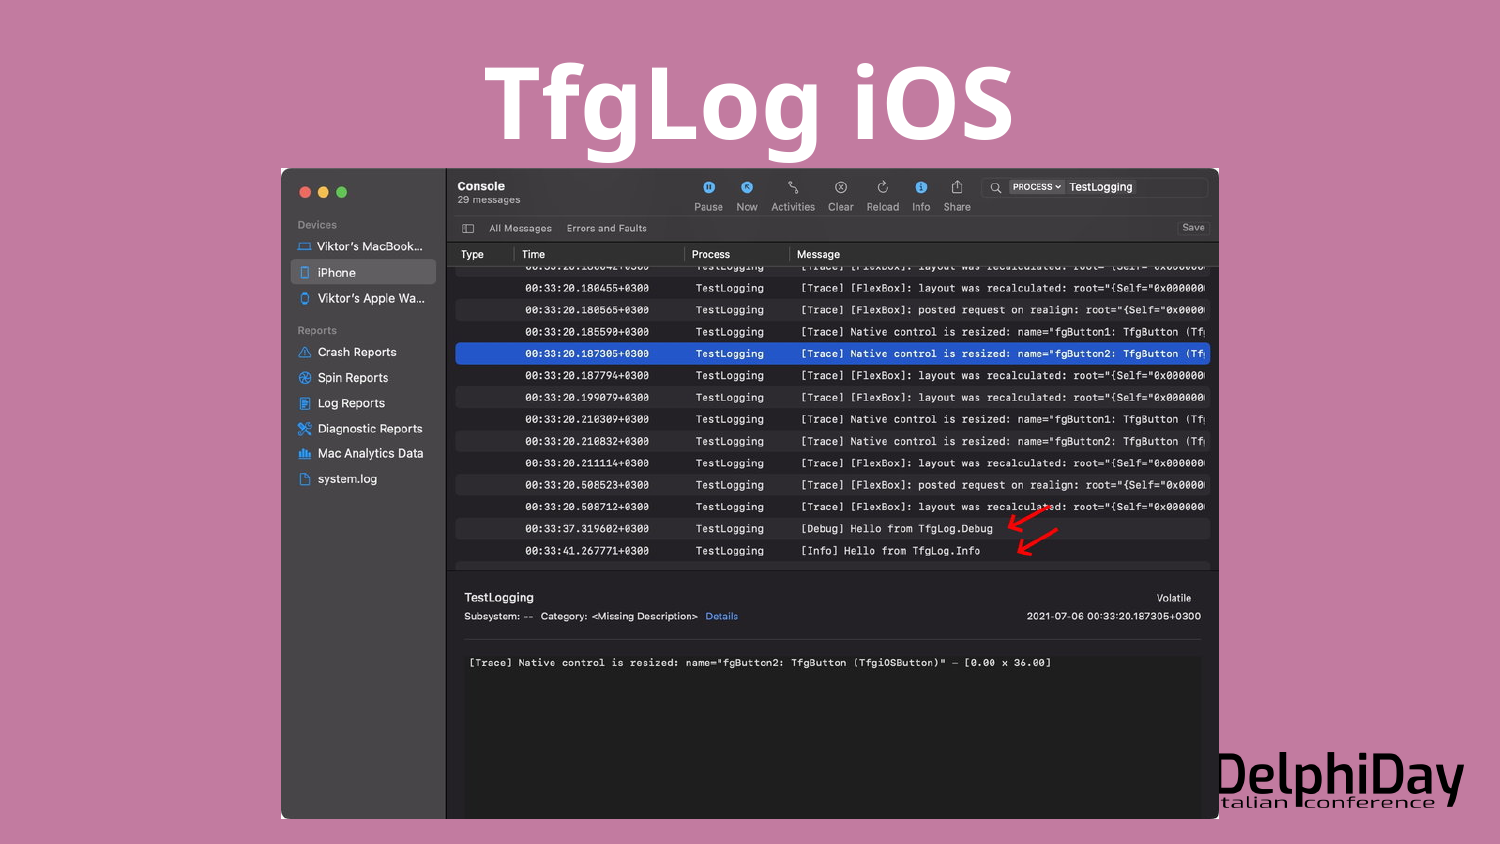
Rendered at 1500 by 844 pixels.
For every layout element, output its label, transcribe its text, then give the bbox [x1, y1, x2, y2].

title TfgLog iOS [75, 33, 1425, 175]
picture [281, 168, 1464, 819]
